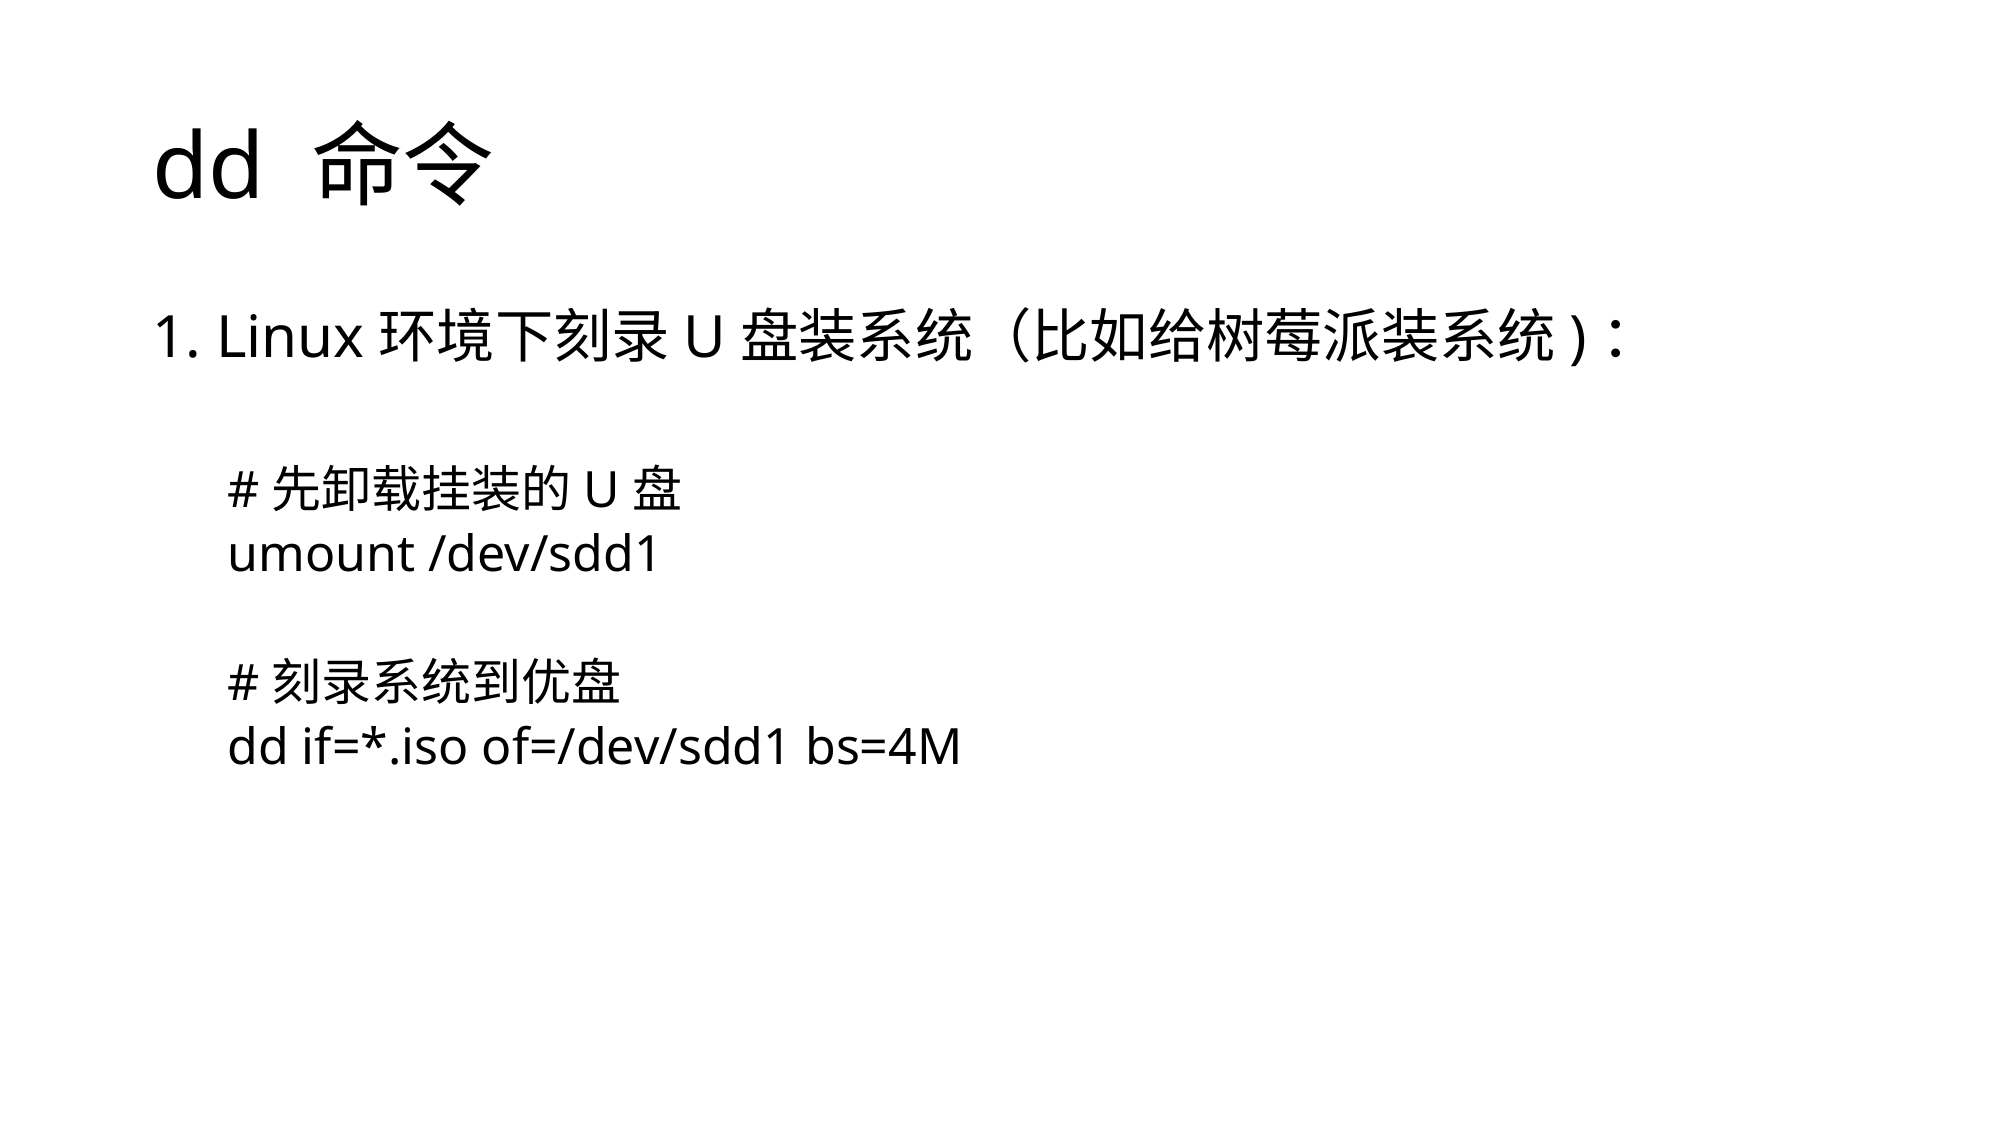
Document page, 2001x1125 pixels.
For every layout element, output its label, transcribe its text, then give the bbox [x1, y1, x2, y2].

title dd 命令 [137, 59, 1863, 278]
list 1. Linux环境下刻录U盘装系统（比如给树莓派装系统)： #先卸载挂装的U盘 umount /dev/sdd1 #刻录系统到优盘 dd if=*.iso of=/dev/sdd1 bs=4M [137, 299, 1863, 1014]
